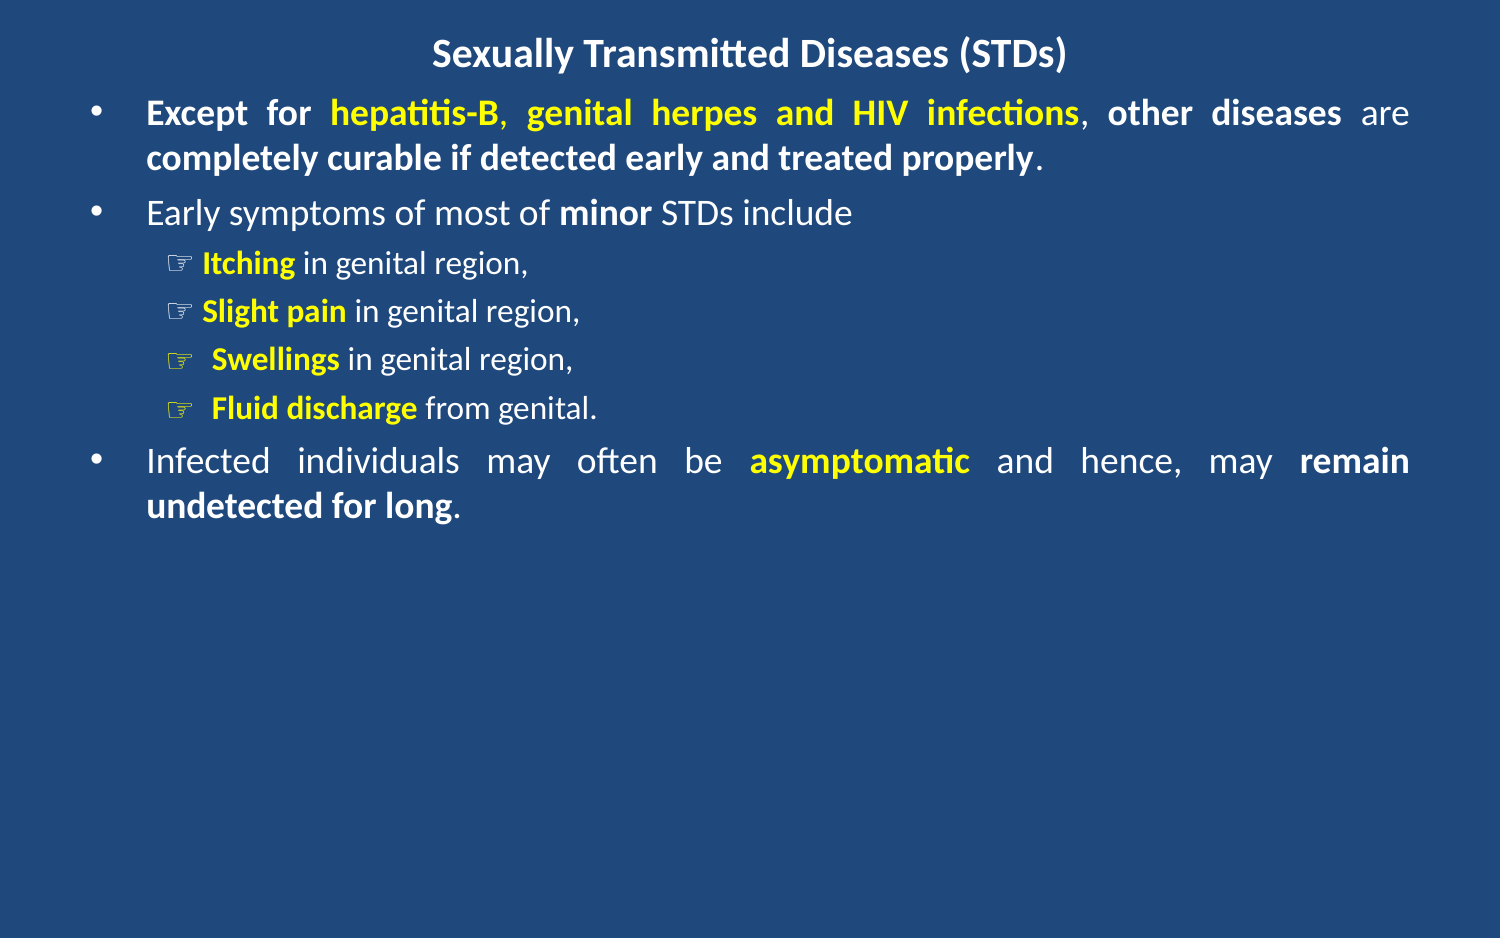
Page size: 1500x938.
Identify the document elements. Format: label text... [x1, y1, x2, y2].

list Except for hepatitis-B, genital herpes and HIV infections, other diseases are completely curable if detected early and treated properly. Early symptoms of most of minor STDs include ☞ Itching in genital region, ☞ Slight pain in genital region, Swellings in genital region, Fluid discharge from genital. Infected individuals may often be asymptomatic and hence, may remain undetected for long. [75, 80, 1425, 725]
title Sexually Transmitted Diseases (STDs) [0, 20, 1500, 81]
